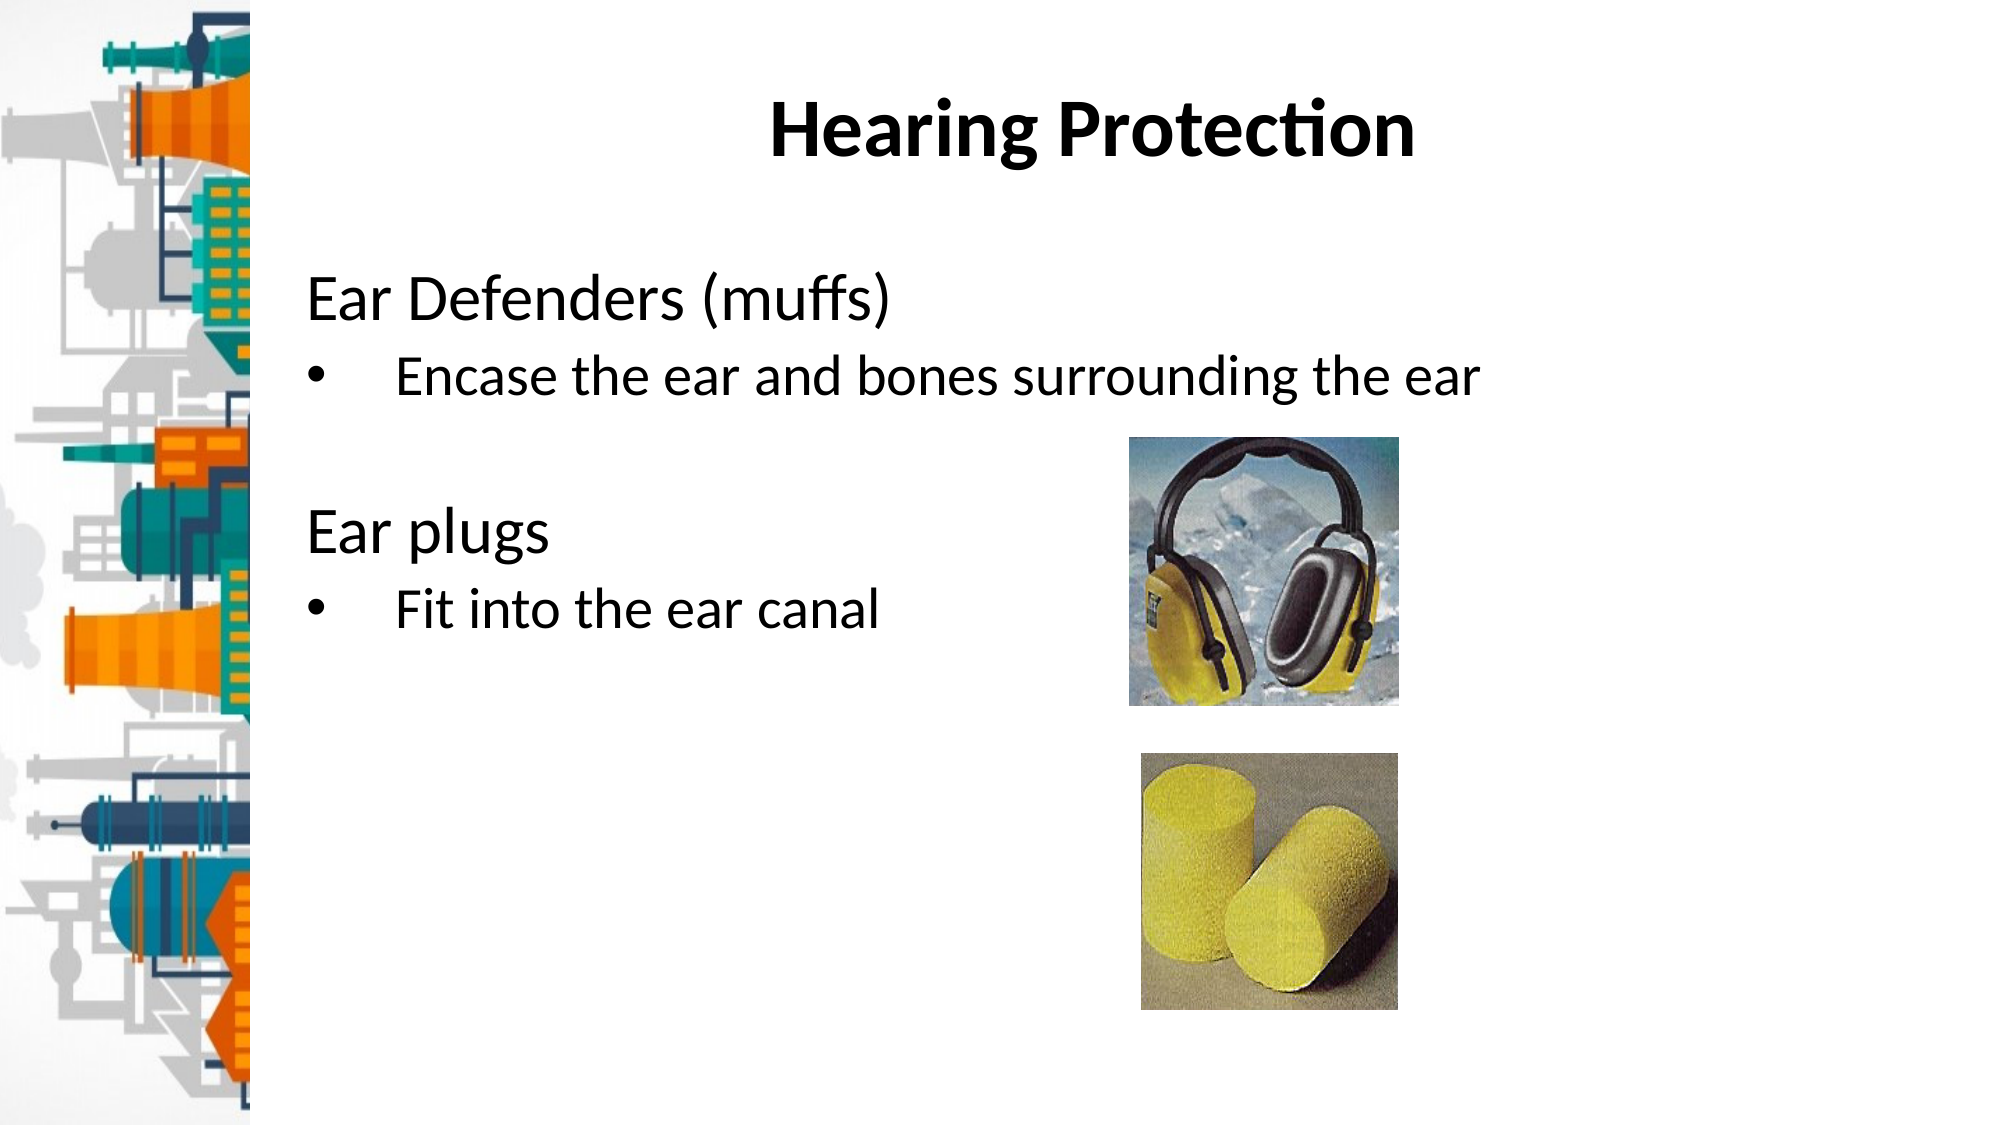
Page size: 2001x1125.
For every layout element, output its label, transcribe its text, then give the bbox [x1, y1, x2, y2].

picture [0, 0, 250, 1125]
list Ear Defenders (muffs) Encase the ear and bones surrounding the ear Ear plugs Fit into the ear canal [291, 255, 1850, 1008]
picture [1129, 437, 1400, 707]
picture [1141, 753, 1400, 1012]
title Hearing Protection [437, 62, 1750, 197]
